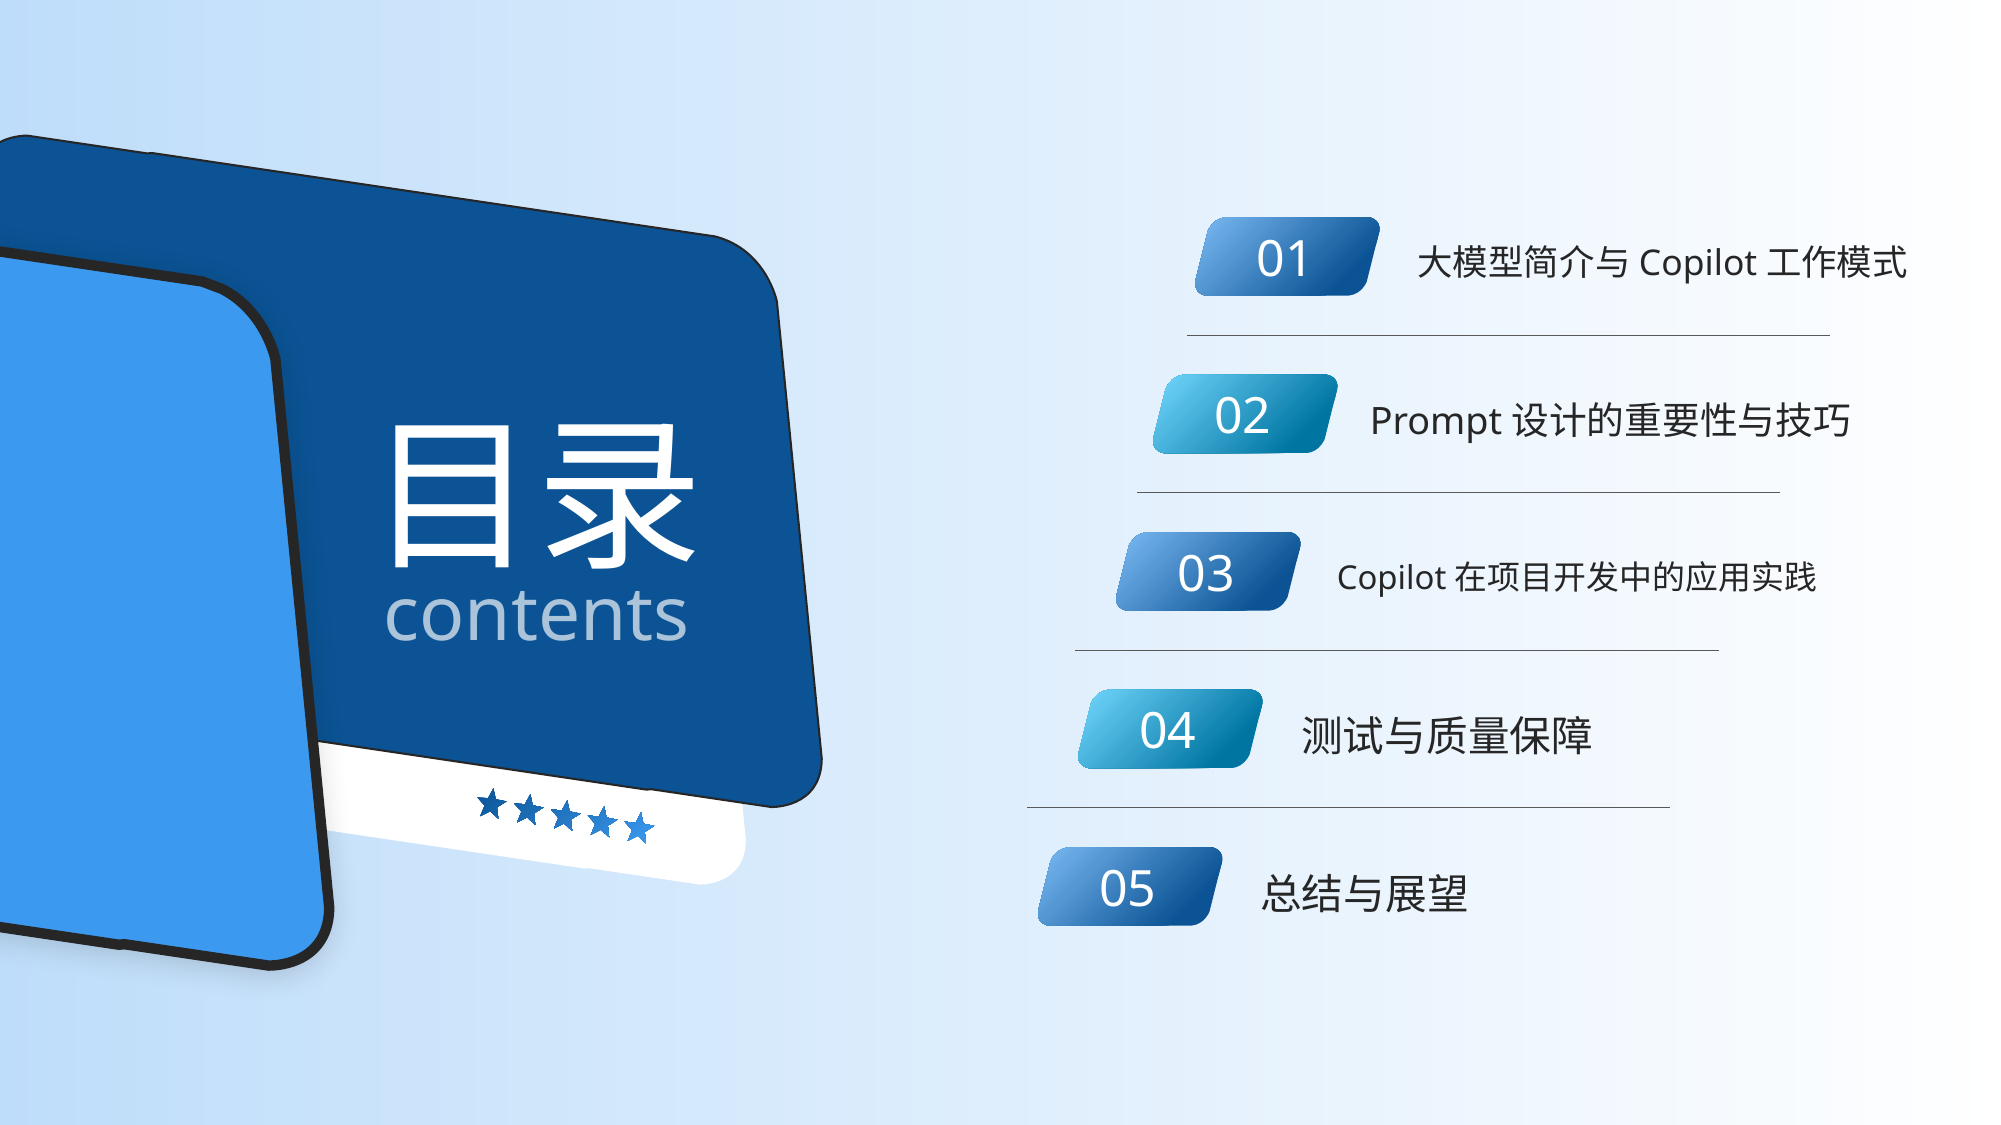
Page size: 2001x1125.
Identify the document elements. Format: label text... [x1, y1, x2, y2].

text_box [318, 547, 822, 807]
text_box 05 [1068, 857, 1187, 916]
text_box [0, 251, 330, 966]
text_box contents [272, 565, 801, 667]
text_box 测试与质量保障 [1285, 687, 1813, 769]
text_box 04 [1108, 699, 1227, 759]
text_box Prompt设计的重要性与技巧 [1354, 372, 1882, 454]
text_box 目录 [272, 388, 801, 565]
text_box [1195, 217, 1380, 296]
text_box [551, 800, 581, 831]
text_box [1038, 847, 1223, 926]
text_box 01 [1226, 227, 1344, 286]
text_box [0, 0, 2000, 1125]
text_box 大模型简介与Copilot工作模式 [1402, 214, 1930, 296]
text_box [477, 788, 507, 819]
text_box [326, 743, 746, 885]
text_box [587, 806, 618, 838]
text_box [1116, 532, 1301, 611]
text_box 总结与展望 [1245, 844, 1772, 926]
text_box 03 [1146, 542, 1265, 601]
text_box Copilot在项目开发中的应用实践 [1321, 529, 1849, 611]
text_box [624, 812, 655, 844]
text_box [0, 135, 786, 388]
text_box 02 [1183, 384, 1302, 444]
text_box [514, 794, 544, 825]
text_box [1078, 689, 1263, 769]
text_box [1153, 374, 1338, 454]
